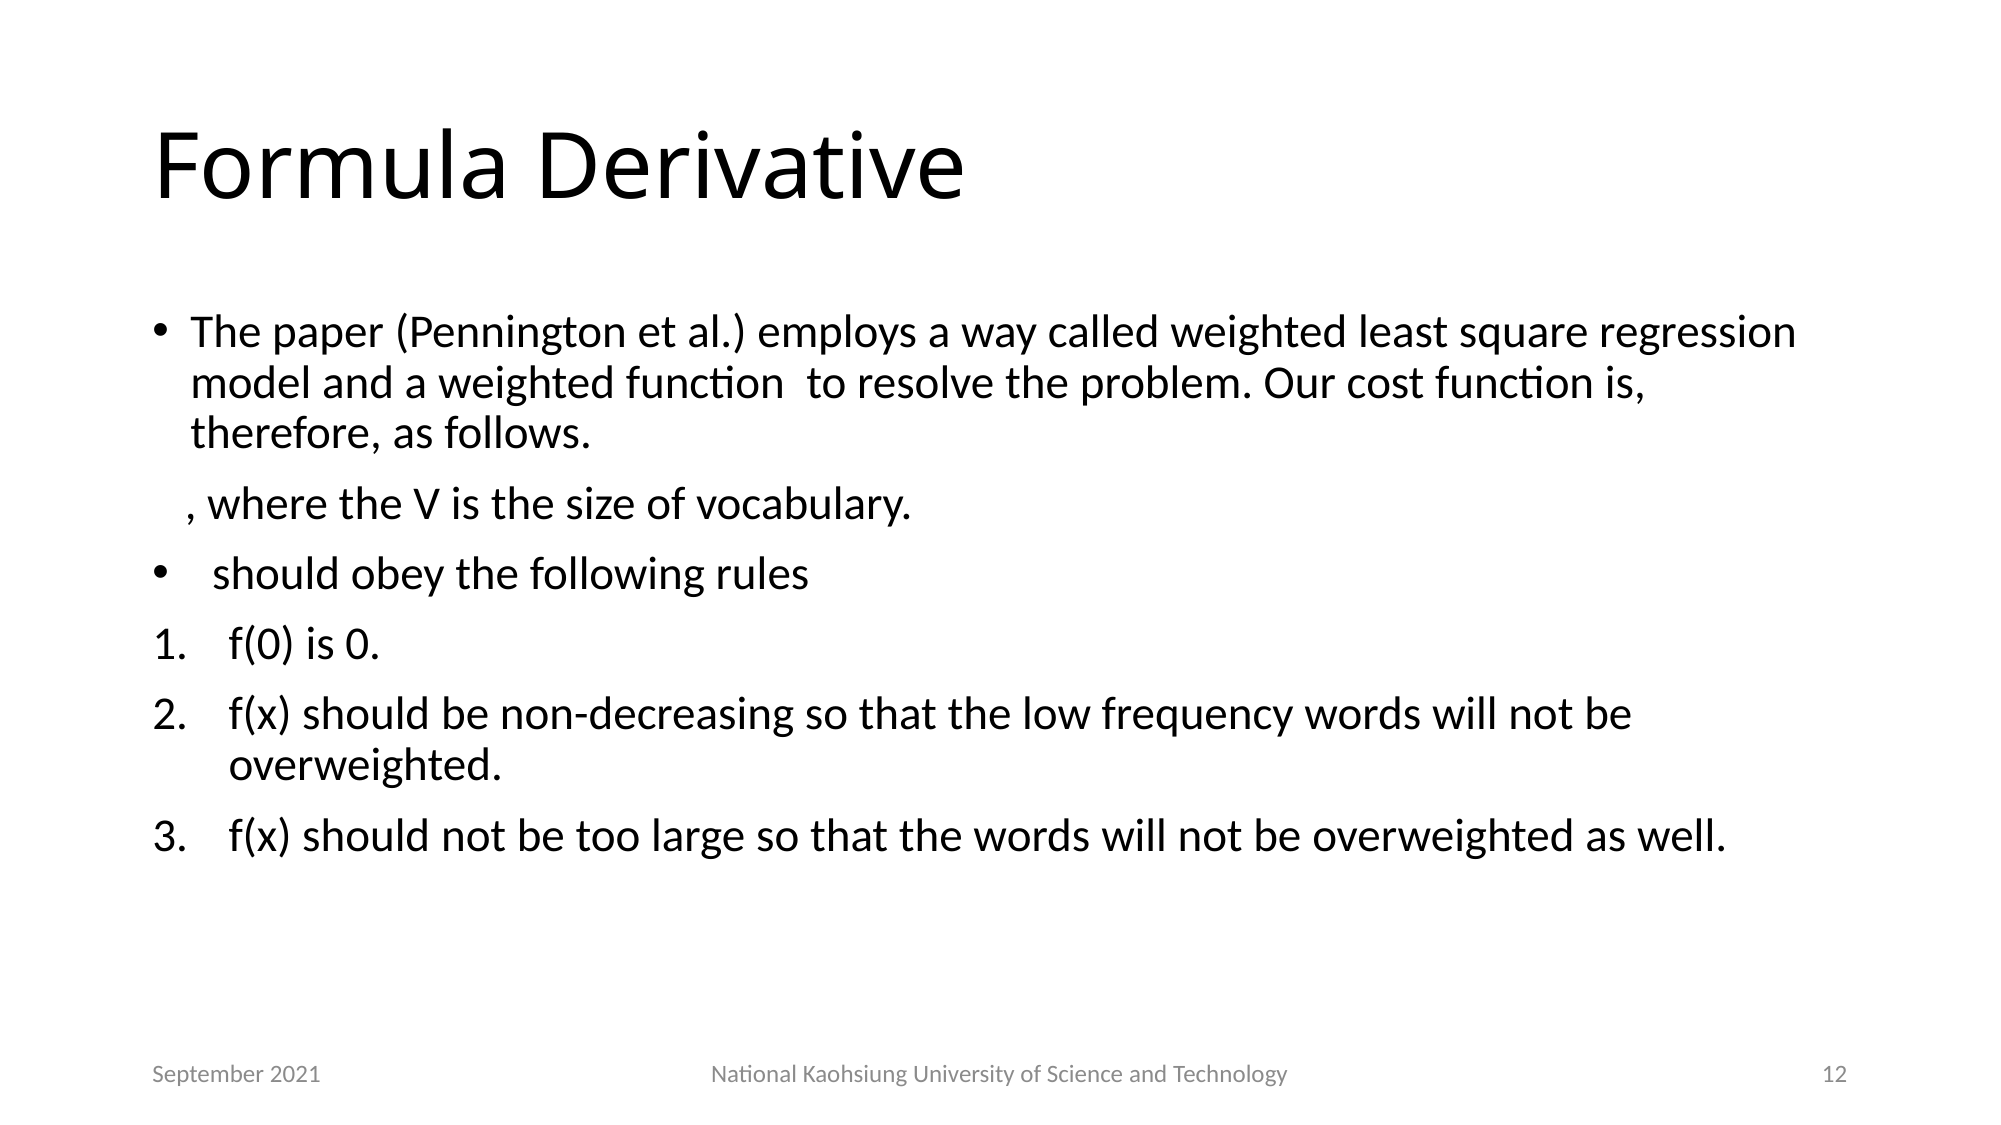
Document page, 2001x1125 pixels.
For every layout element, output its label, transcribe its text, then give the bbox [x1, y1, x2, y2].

footer National Kaohsiung University of Science and Technology [662, 1042, 1338, 1103]
slide_number 12 [1412, 1042, 1863, 1103]
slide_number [137, 1042, 588, 1103]
title Formula Derivative [137, 59, 1863, 278]
